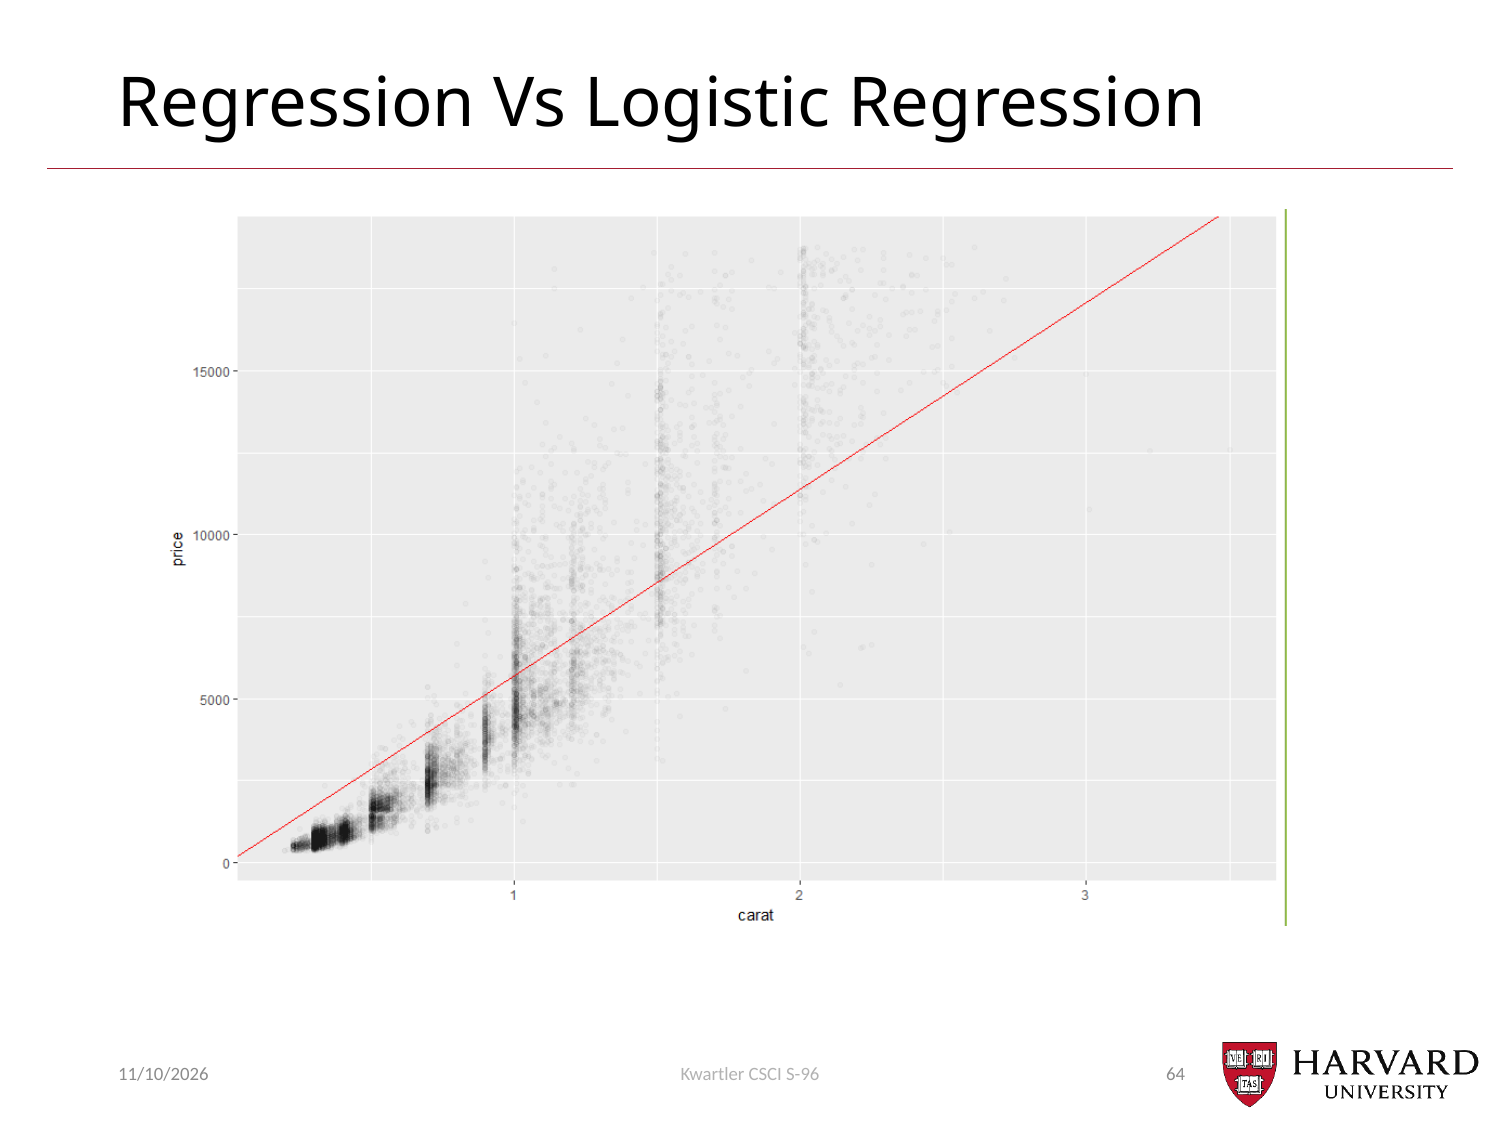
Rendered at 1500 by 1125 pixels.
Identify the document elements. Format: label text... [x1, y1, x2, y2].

footer Kwartler CSCI S-96 [496, 1042, 1004, 1103]
slide_number 64 [1059, 1042, 1200, 1103]
title Regression Vs Logistic Regression [103, 59, 1397, 157]
picture [1200, 1024, 1500, 1125]
picture [164, 209, 1287, 926]
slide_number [103, 1042, 441, 1103]
